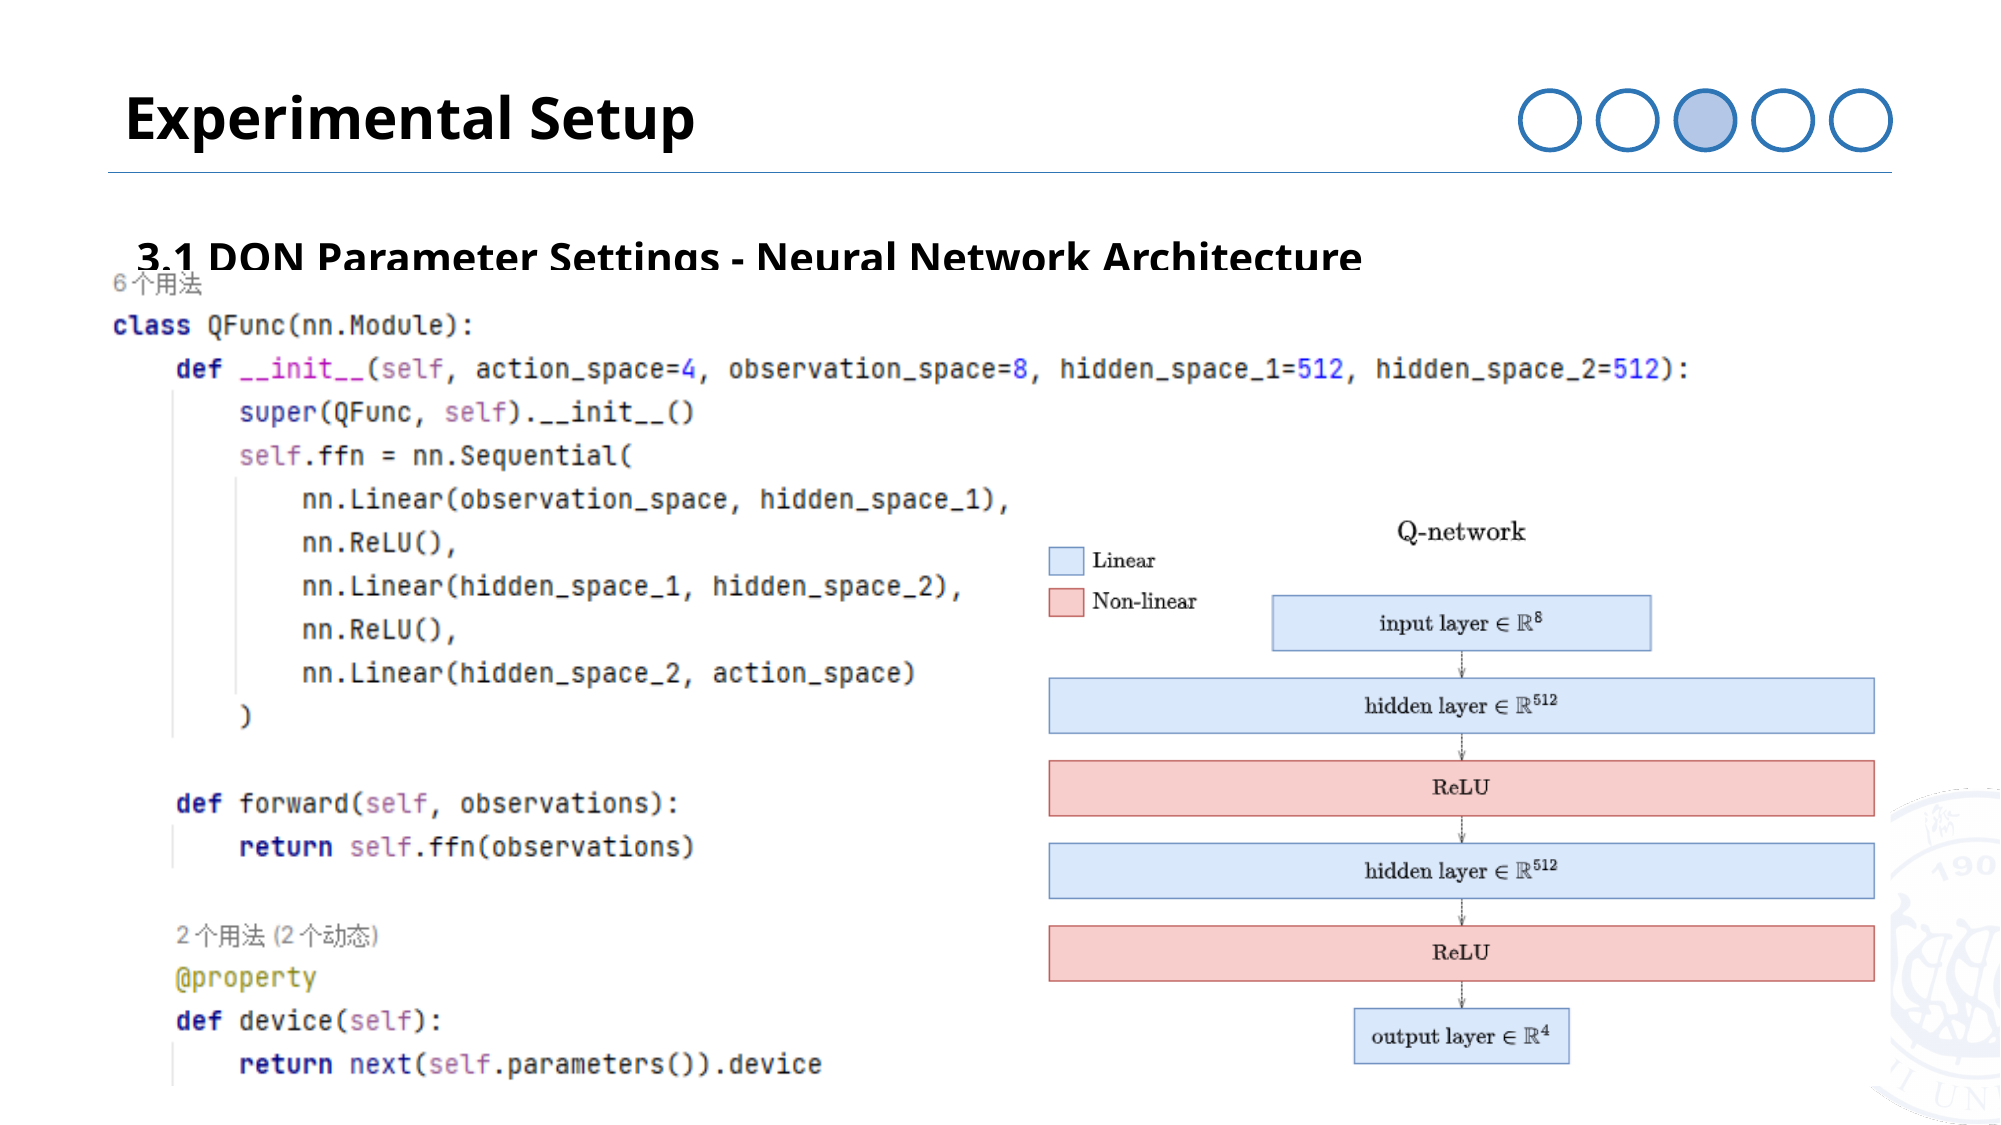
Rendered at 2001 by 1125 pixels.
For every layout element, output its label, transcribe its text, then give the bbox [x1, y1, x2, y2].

text_box [1675, 90, 1736, 150]
picture [109, 270, 2000, 1125]
text_box [1598, 90, 1658, 150]
text_box [1520, 90, 1580, 150]
text_box [1753, 90, 1813, 150]
text_box 3.1 DQN Parameter Settings - Neural Network Architecture [121, 199, 1379, 270]
text_box Experimental Setup [109, 67, 1891, 174]
text_box [1831, 90, 1891, 150]
